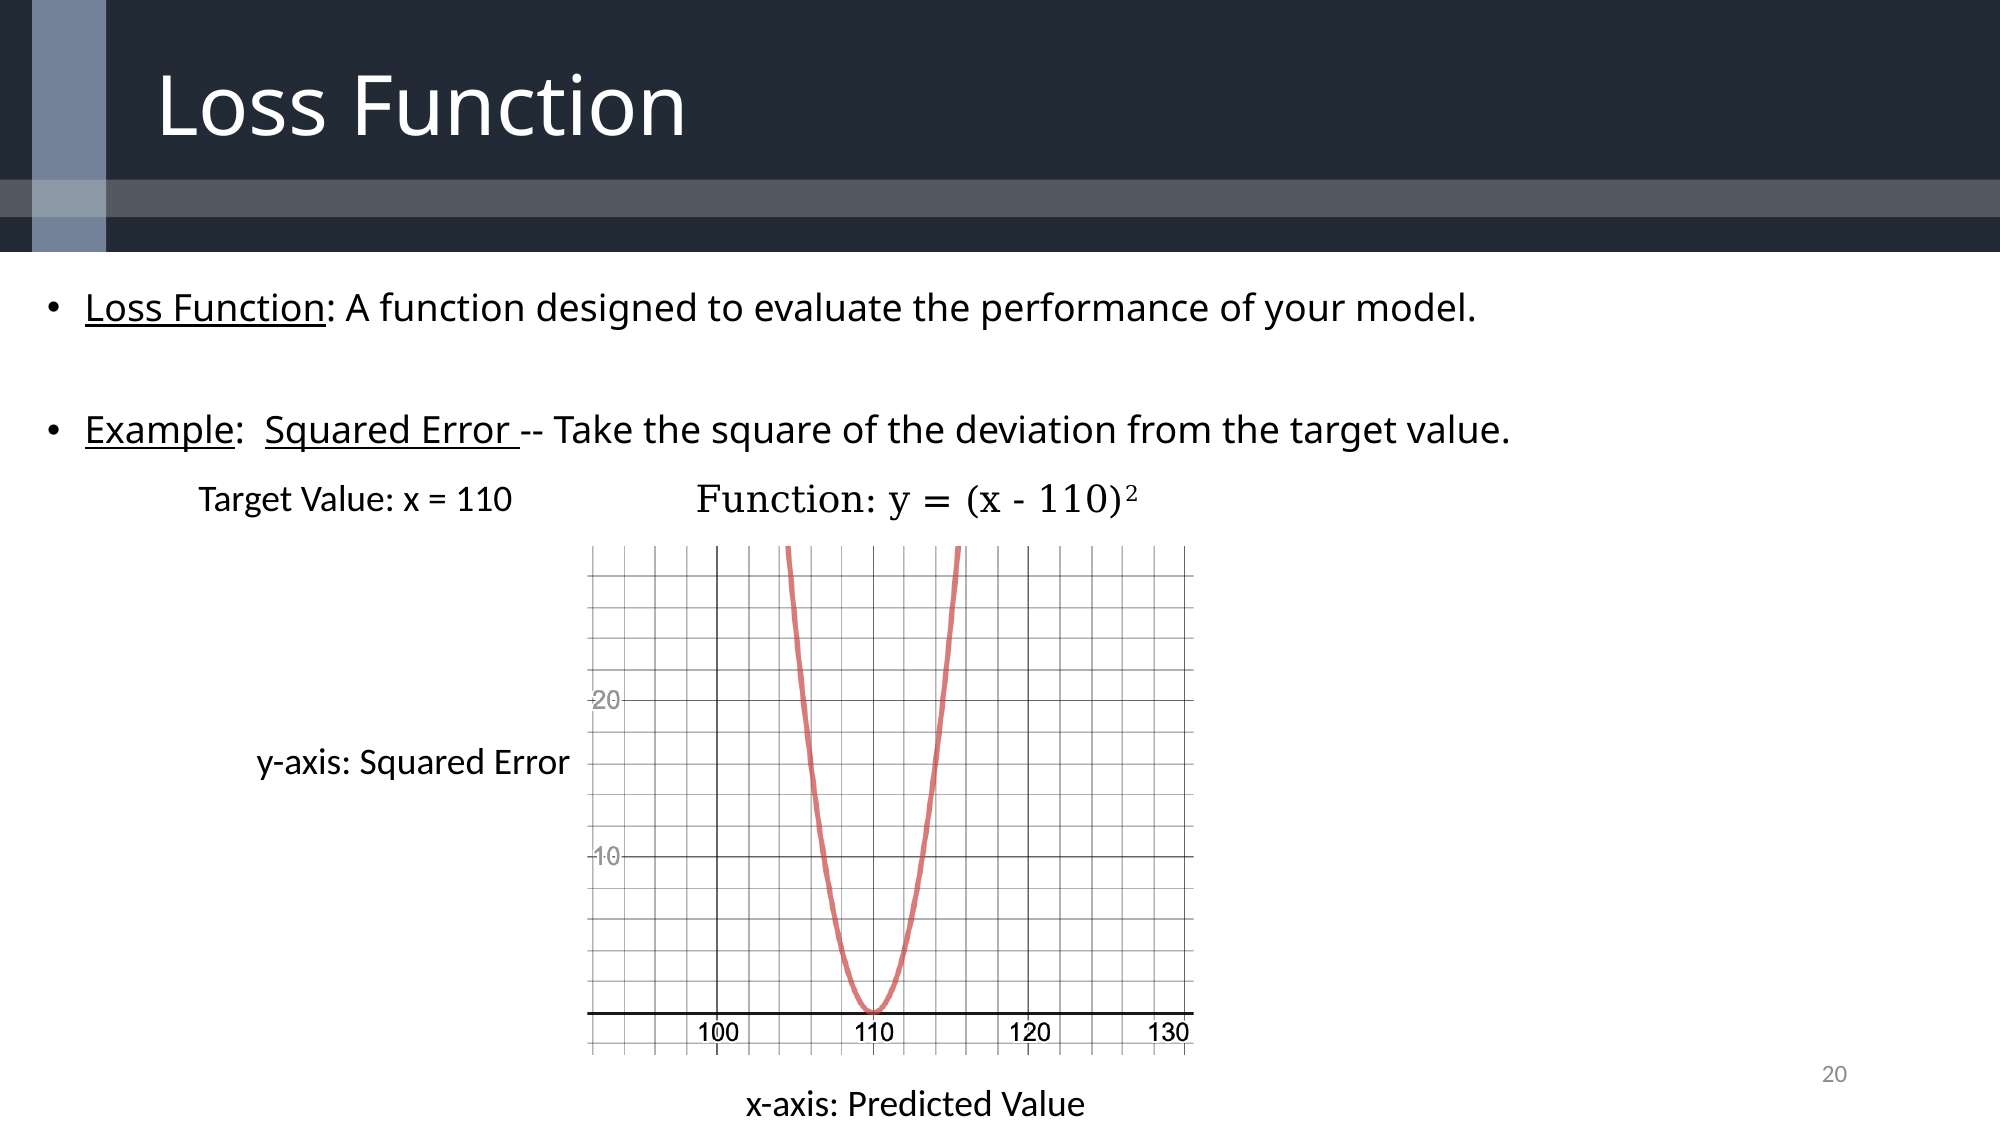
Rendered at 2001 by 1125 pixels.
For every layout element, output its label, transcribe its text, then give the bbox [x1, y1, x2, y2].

text_box Function: y = (x - 110)2 [680, 467, 1154, 528]
title Loss Function [140, 29, 1928, 178]
picture [587, 546, 1194, 1055]
text_box [0, 178, 2000, 218]
text_box Target Value: x = 110 [183, 466, 528, 527]
text_box [31, 0, 107, 178]
slide_number 20 [1412, 1042, 1863, 1103]
text_box [31, 218, 107, 253]
text_box [0, 218, 31, 253]
text_box y-axis: Squared Error [241, 729, 586, 790]
list Loss Function: A function designed to evaluate the performance of your model. Example: Squared Error -- Take the square of the deviation from the target value. [32, 281, 1977, 1073]
text_box x-axis: Predicted Value [731, 1071, 1101, 1125]
text_box [107, 218, 2000, 253]
text_box [107, 0, 2000, 178]
text_box [0, 0, 31, 178]
